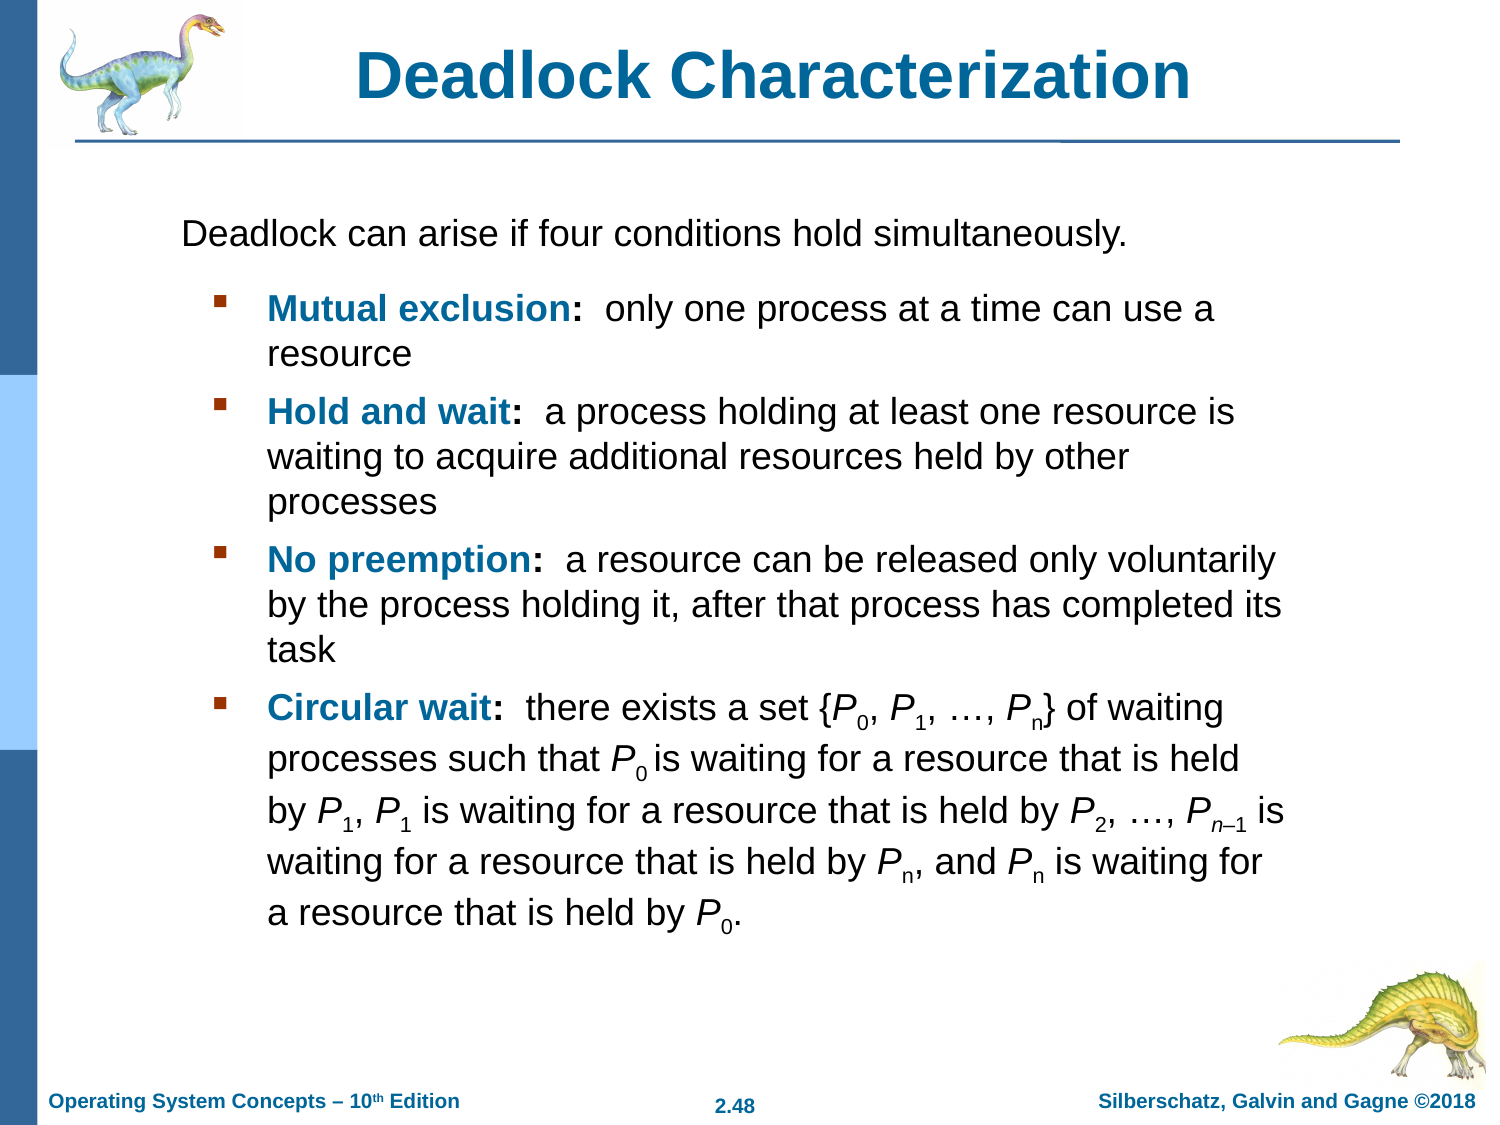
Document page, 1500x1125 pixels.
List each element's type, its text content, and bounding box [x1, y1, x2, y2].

picture [1275, 959, 1486, 1090]
text_box Deadlock can arise if four conditions hold simultaneously. [122, 201, 1187, 262]
list Mutual exclusion: only one process at a time can use a resource Hold and wait: a process holding at least one resource is waiting to acquire additional resources held by other processes No preemption: a resource can be released only voluntarily by the process holding it, after that process has completed its task Circular wait: there exists a set {P0, P1, …, Pn} of waiting processes such that P0 is waiting for a resource that is held by P1, P1 is waiting for a resource that is held by P2, …, Pn–1 is waiting for a resource that is held by Pn, and Pn is waiting for a resource that is held by P0. [195, 276, 1305, 1043]
title Deadlock Characterization [122, 24, 1425, 120]
picture [46, 0, 243, 149]
